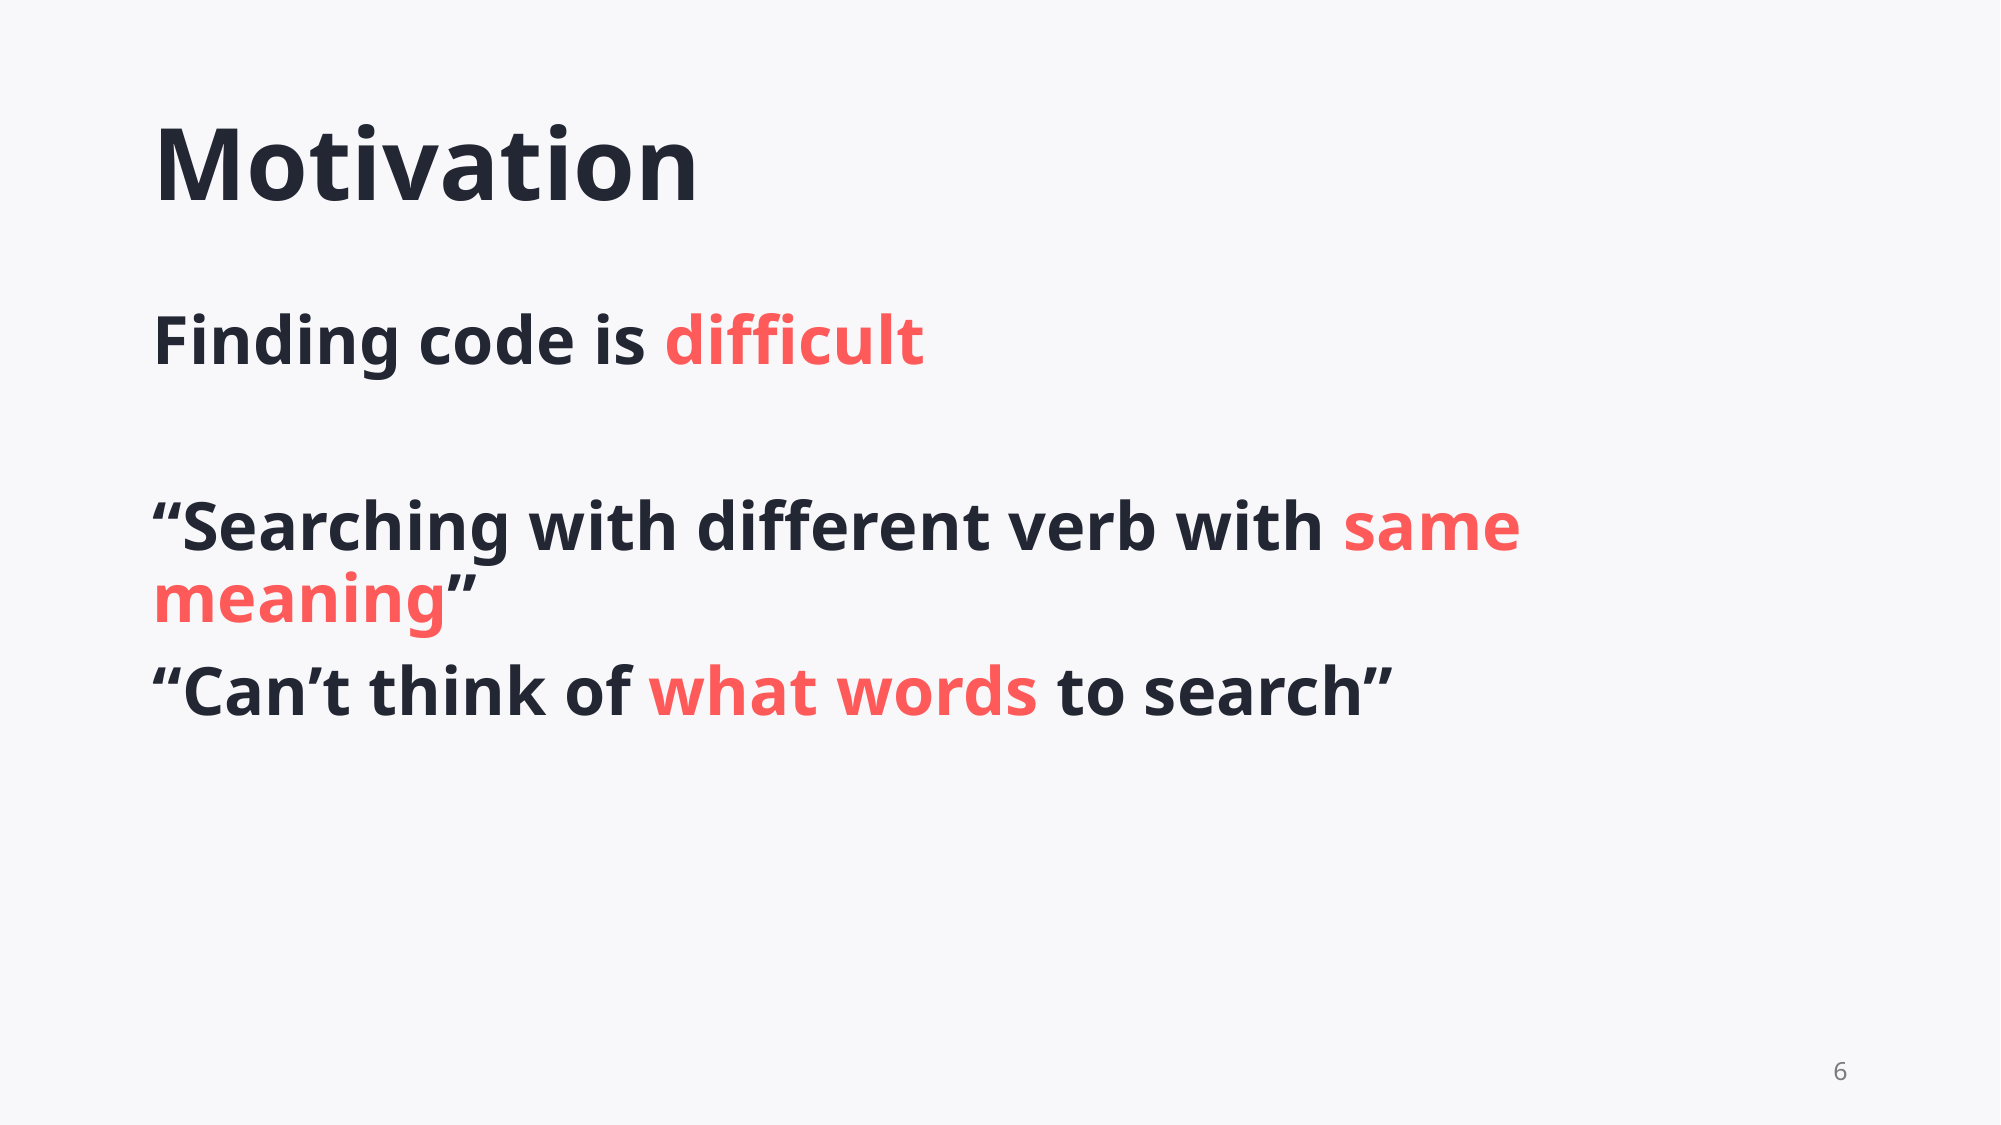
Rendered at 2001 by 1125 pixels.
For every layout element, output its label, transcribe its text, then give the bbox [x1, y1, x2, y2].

slide_number 6 [1412, 1042, 1863, 1103]
list Finding code is difficult “Searching with different verb with same meaning” “Can’t think of what words to search” [137, 299, 1863, 1014]
title Motivation [137, 59, 1863, 278]
